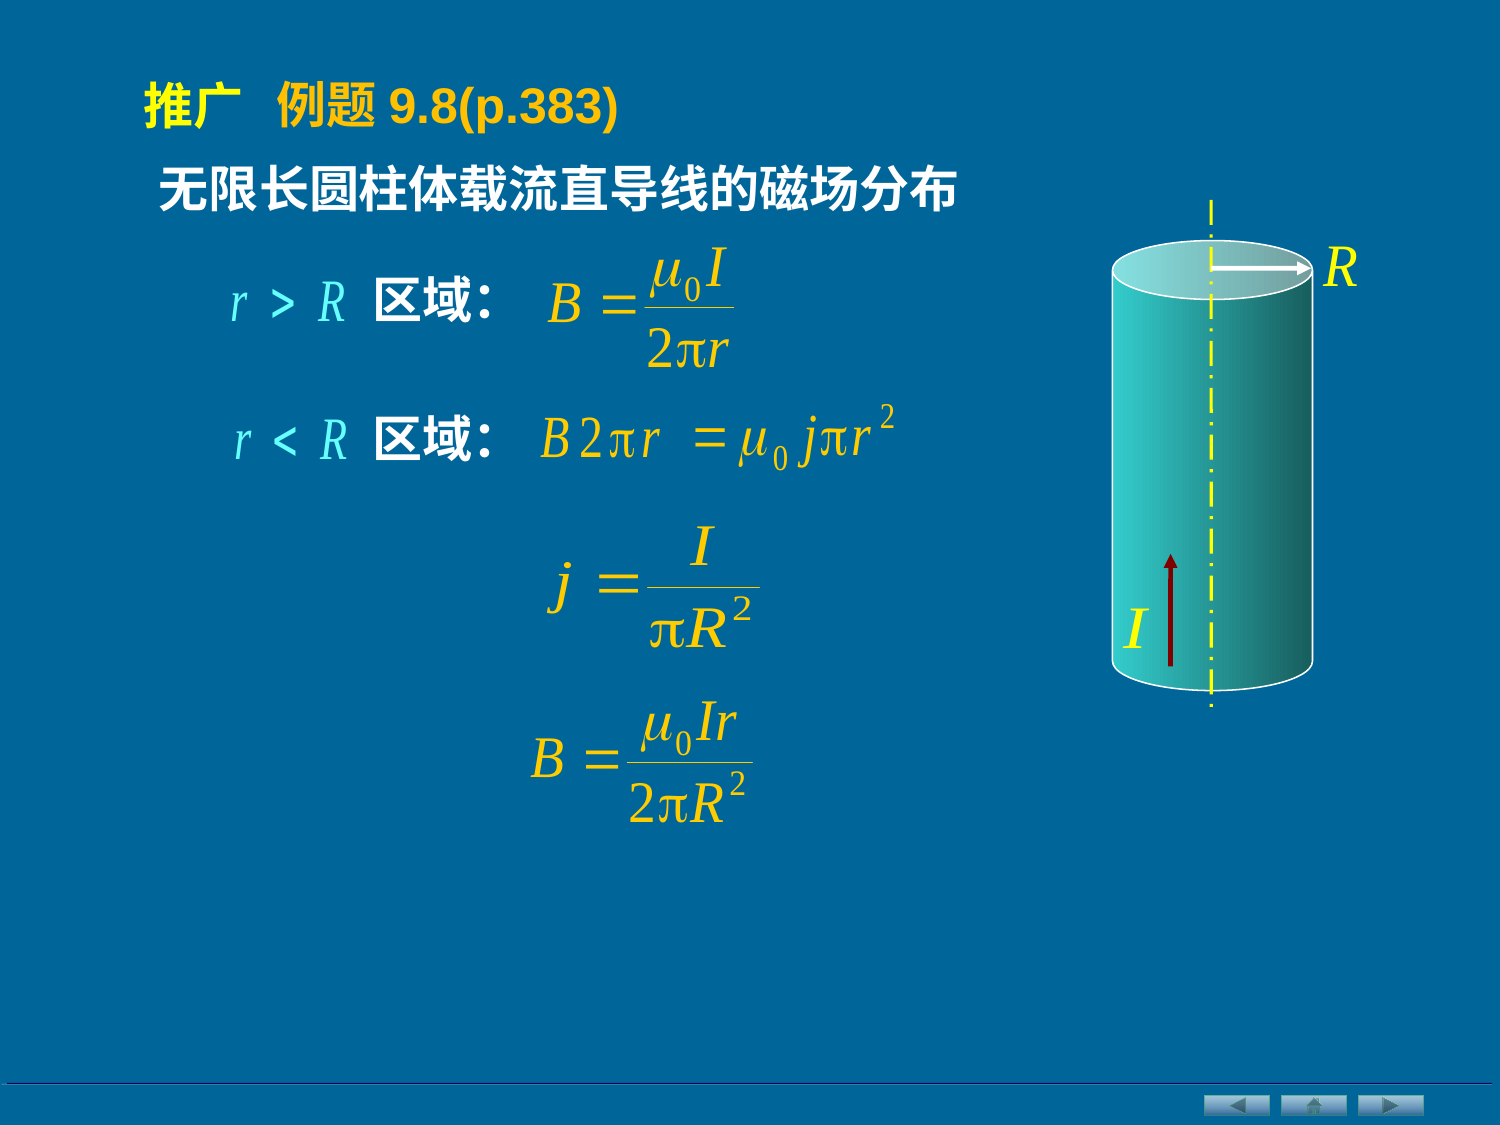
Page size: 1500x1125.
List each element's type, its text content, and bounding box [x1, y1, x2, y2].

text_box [537, 515, 764, 652]
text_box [524, 690, 757, 827]
text_box 推广 [128, 67, 259, 142]
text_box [227, 275, 357, 325]
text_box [230, 414, 361, 463]
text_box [1112, 199, 1365, 713]
text_box 区域： [357, 261, 536, 337]
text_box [535, 410, 669, 463]
text_box 区域： [357, 399, 538, 475]
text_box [687, 395, 901, 476]
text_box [541, 236, 739, 372]
text_box 无限长圆柱体载流直导线的磁场分布 [144, 149, 986, 225]
text_box 例题9.8(p.383) [261, 65, 635, 141]
